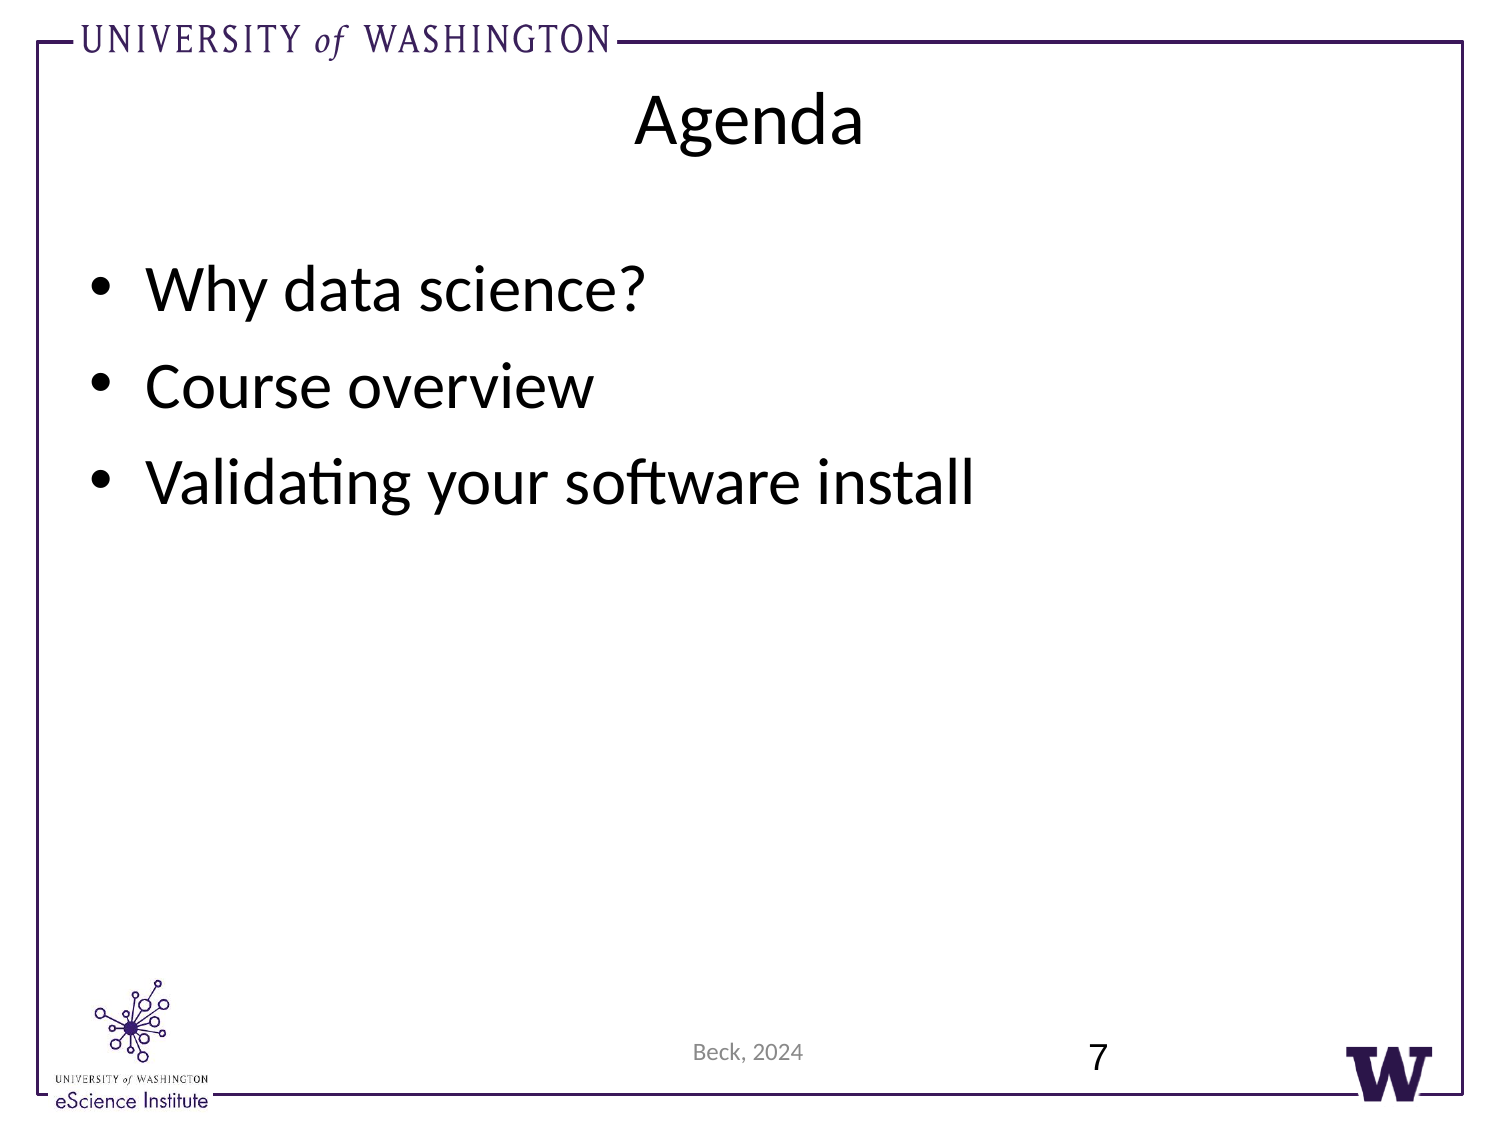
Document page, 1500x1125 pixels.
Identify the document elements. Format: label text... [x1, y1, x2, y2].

picture [48, 978, 213, 1113]
picture [1339, 1041, 1438, 1107]
footer Beck, 2024 [510, 1027, 986, 1088]
text_box Why data science? Course overview Validating your software install [74, 237, 1425, 948]
picture [81, 24, 609, 61]
text_box Agenda [74, 62, 1425, 200]
text_box 7 [1073, 1024, 1300, 1085]
